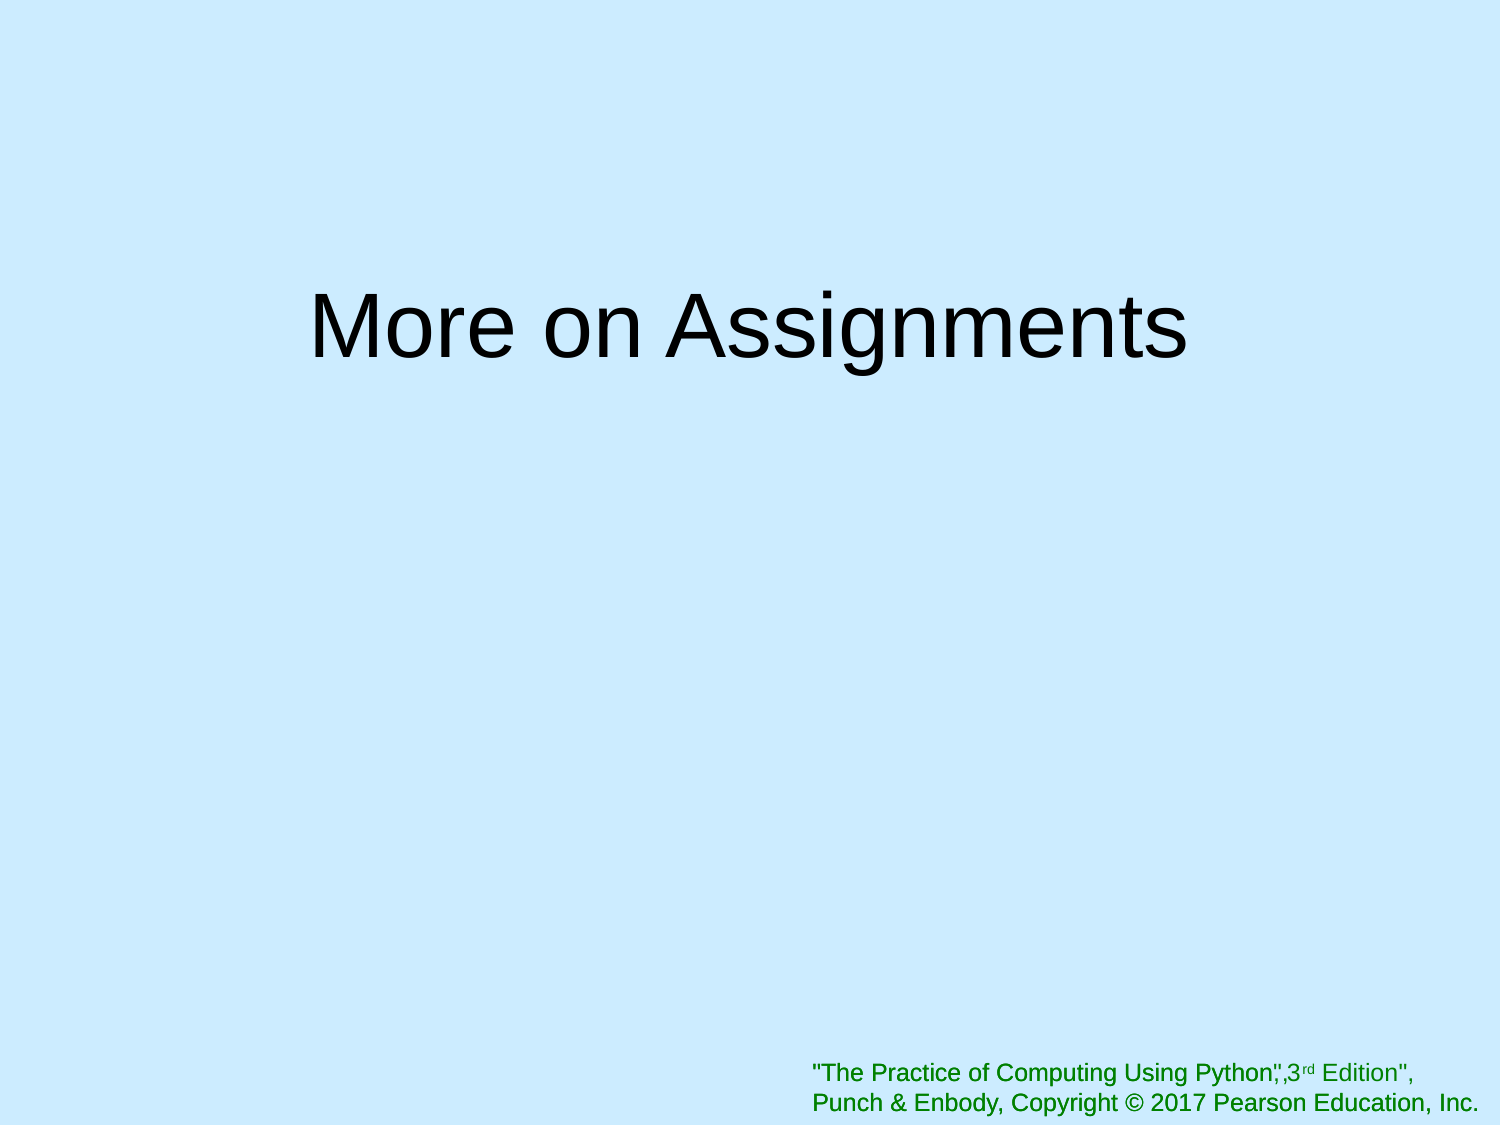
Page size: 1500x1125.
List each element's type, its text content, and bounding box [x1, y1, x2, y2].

title More on Assignments [112, 200, 1388, 442]
